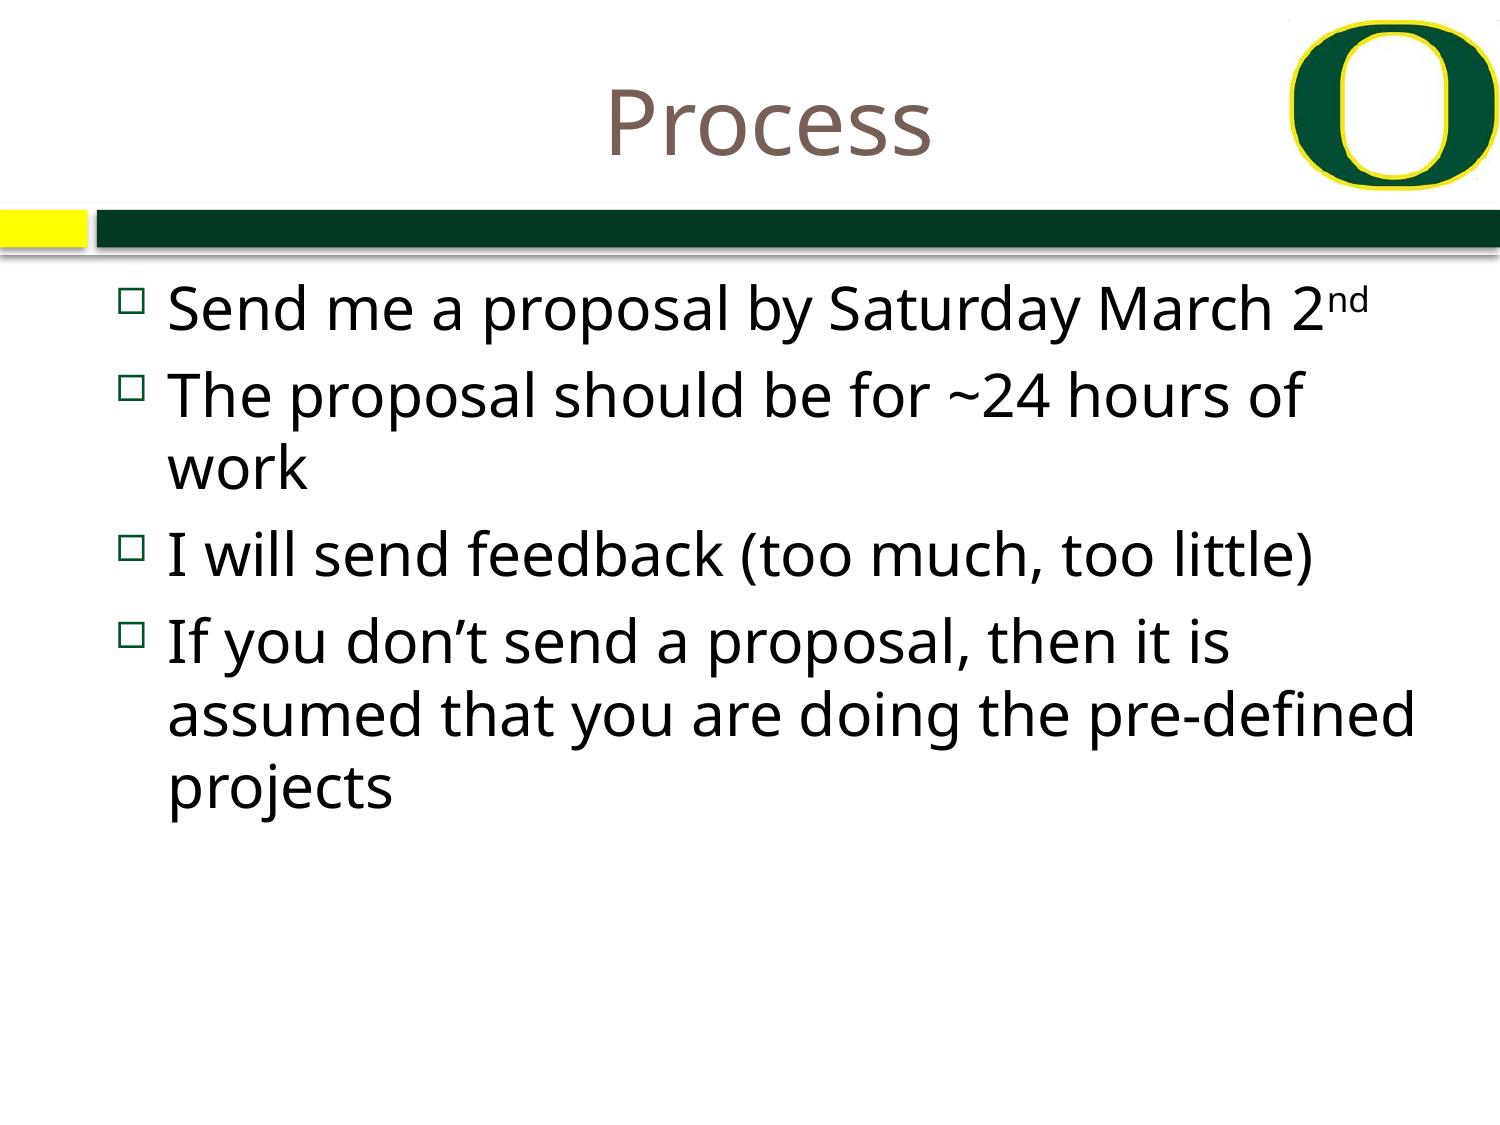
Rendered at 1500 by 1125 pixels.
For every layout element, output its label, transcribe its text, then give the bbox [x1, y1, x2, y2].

list Send me a proposal by Saturday March 2nd The proposal should be for ~24 hours of work I will send feedback (too much, too little) If you don’t send a proposal, then it is assumed that you are doing the pre-defined projects [100, 262, 1438, 1000]
title Process [100, 37, 1438, 200]
picture [1287, 20, 1500, 191]
